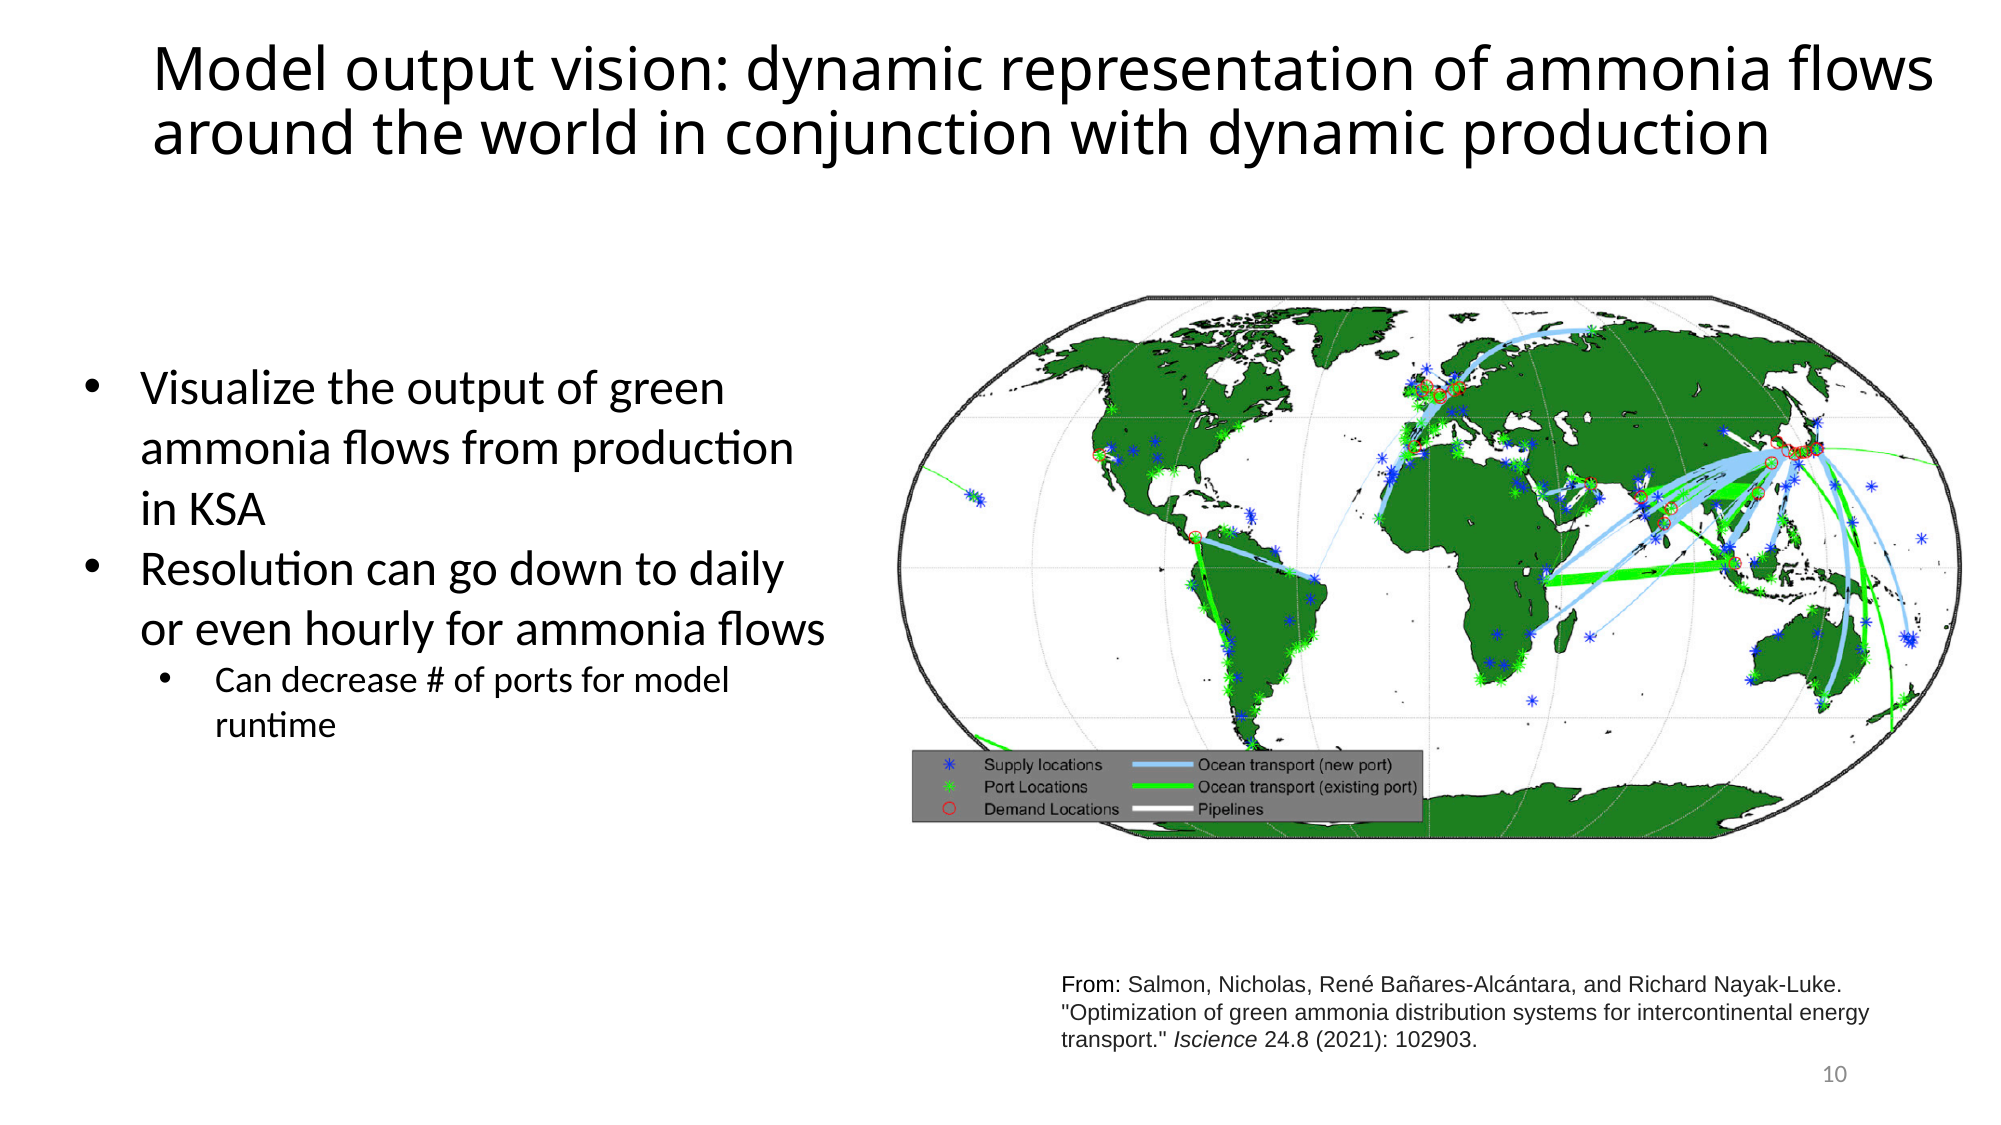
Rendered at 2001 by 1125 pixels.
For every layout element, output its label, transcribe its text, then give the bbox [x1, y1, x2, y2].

title Model output vision: dynamic representation of ammonia flows around the world in conjunction with dynamic production [137, 22, 1956, 176]
text_box Visualize the output of green ammonia flows from production in KSA Resolution can go down to daily or even hourly for ammonia flows Can decrease # of ports for model runtime [69, 347, 823, 813]
slide_number 10 [1412, 1060, 1863, 1103]
text_box From: Salmon, Nicholas, René Bañares-Alcántara, and Richard Nayak-Luke. "Optimization of green ammonia distribution systems for intercontinental energy transport." Iscience 24.8 (2021): 102903. [1046, 962, 1993, 1060]
picture [823, 270, 1993, 855]
